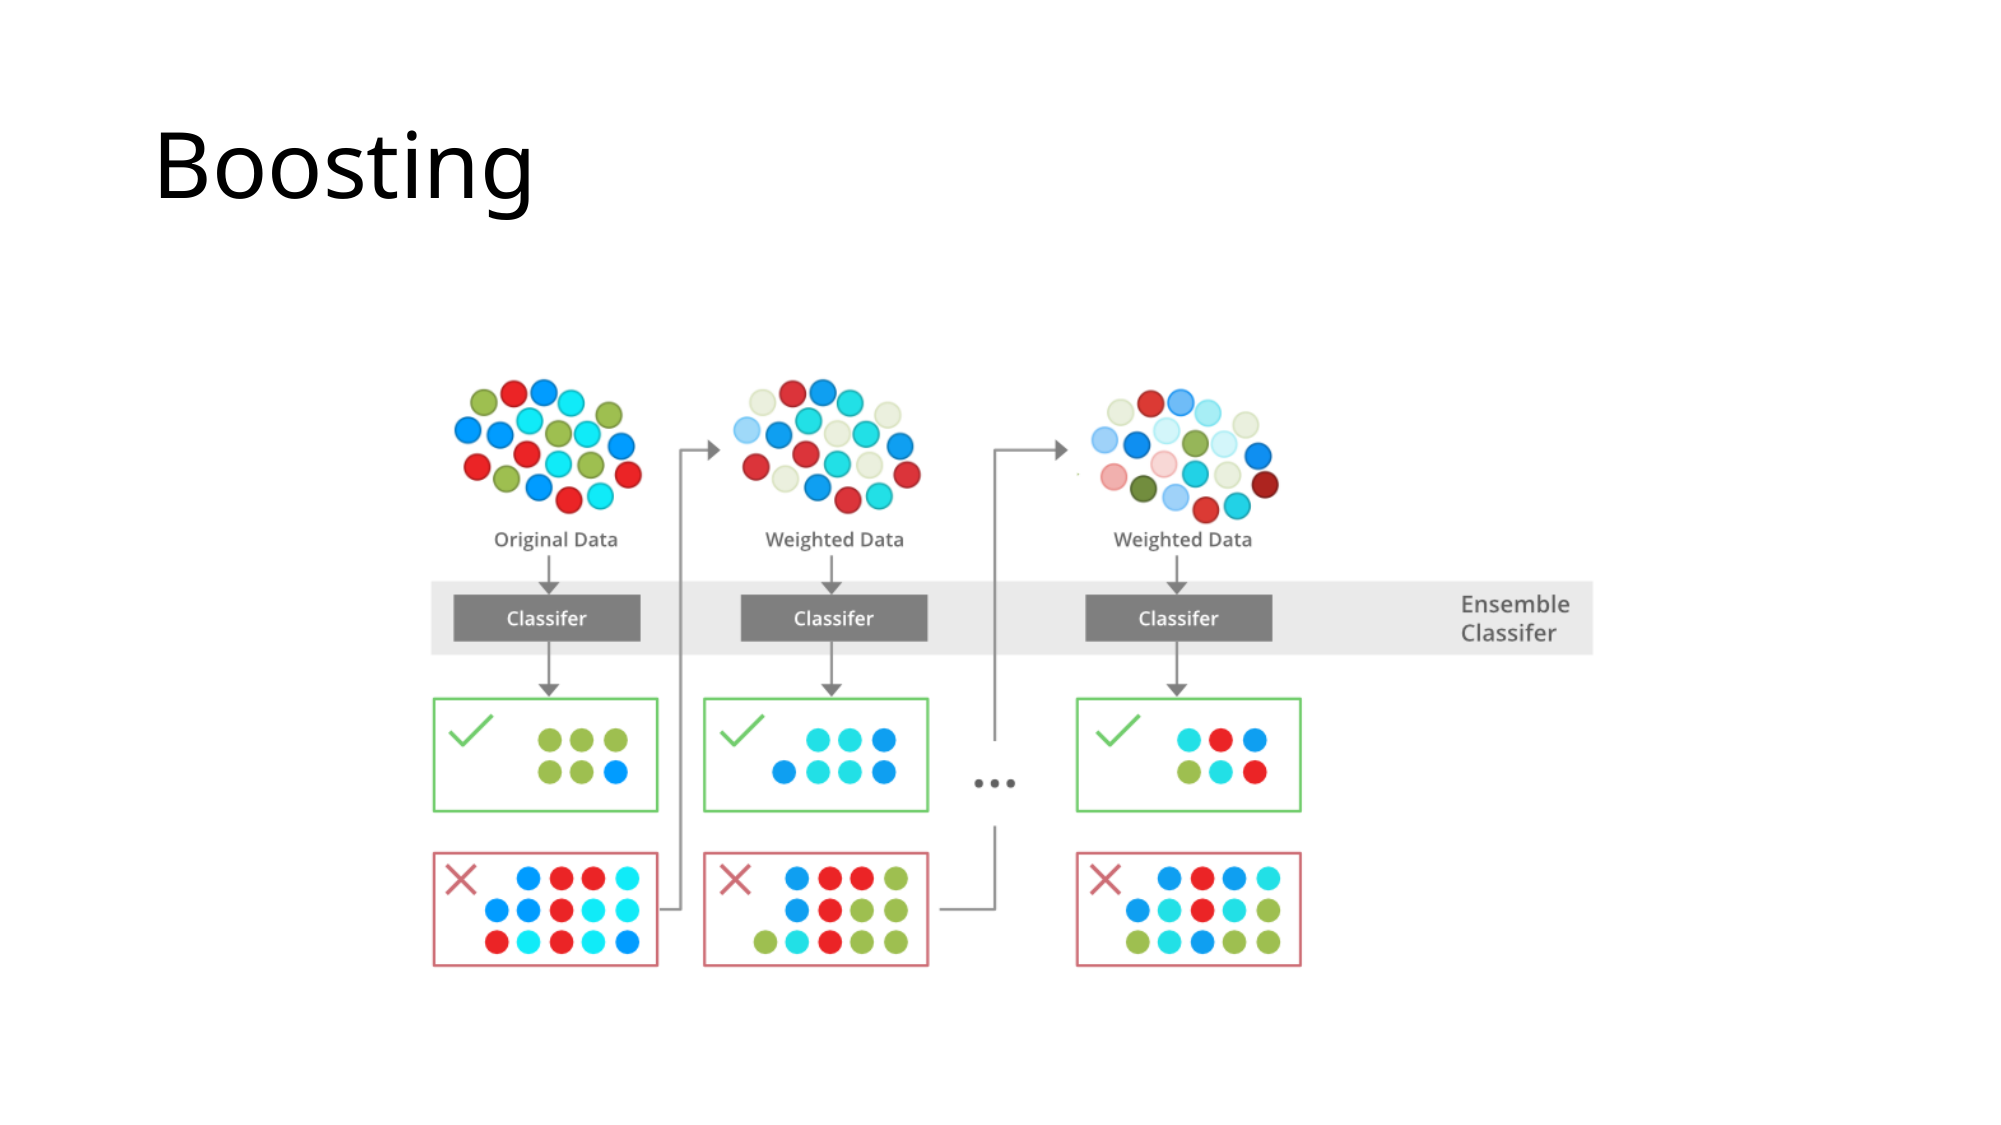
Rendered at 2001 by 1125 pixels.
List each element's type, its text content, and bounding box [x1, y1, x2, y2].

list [363, 299, 1637, 1014]
title Boosting [137, 59, 1863, 278]
